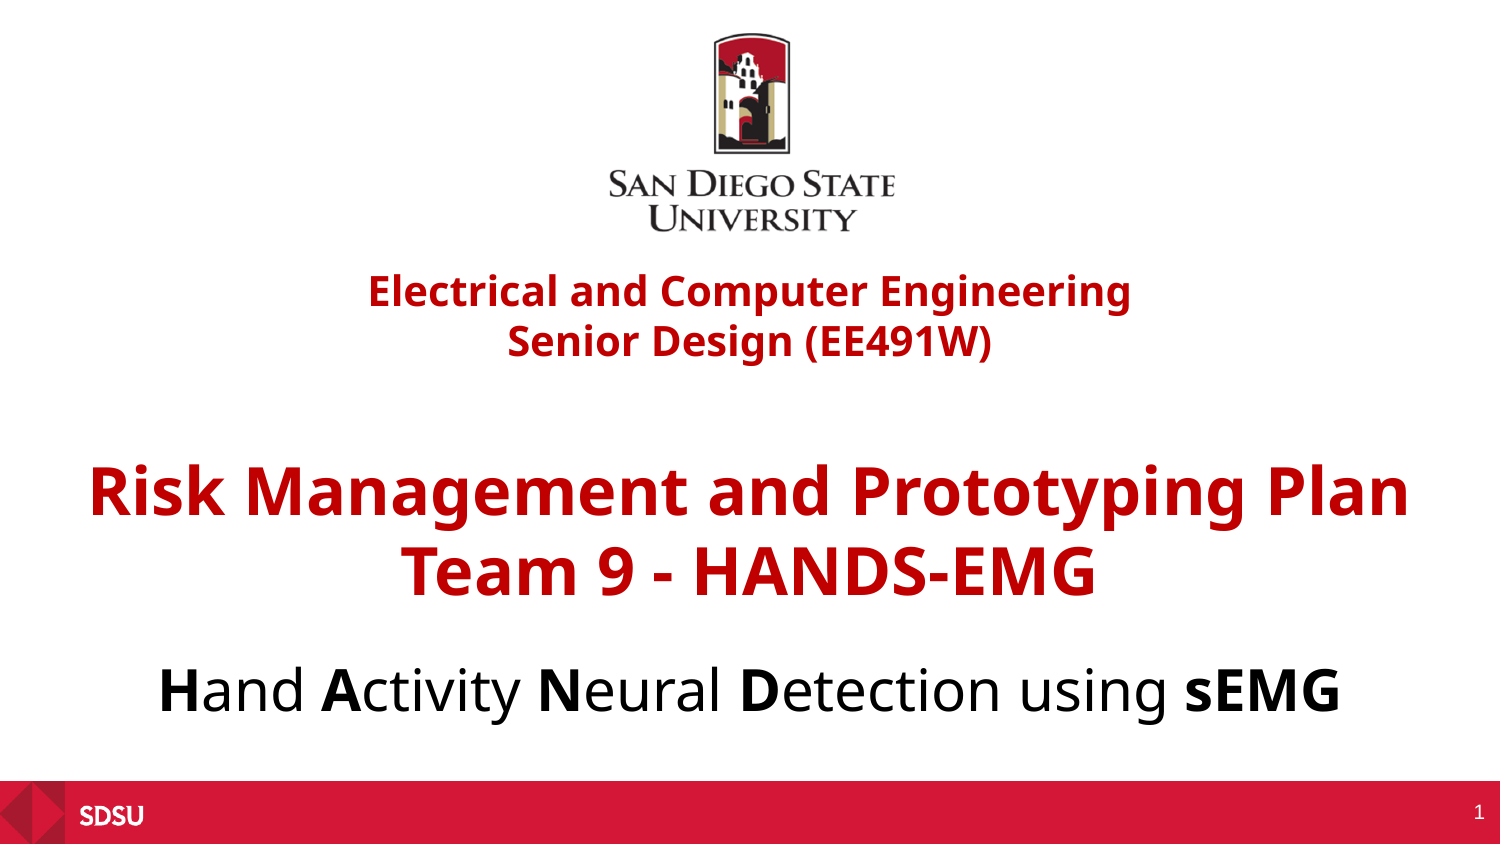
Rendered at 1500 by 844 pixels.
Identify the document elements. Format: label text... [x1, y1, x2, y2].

title Electrical and Computer Engineering Senior Design (EE491W) [51, 249, 1449, 380]
slide_number 1 [1410, 779, 1500, 844]
subtitle Hand Activity Neural Detection using sEMG [51, 638, 1449, 775]
picture [599, 25, 901, 258]
picture [0, 781, 1410, 844]
title Risk Management and Prototyping Plan Team 9 - HANDS-EMG [51, 380, 1449, 624]
